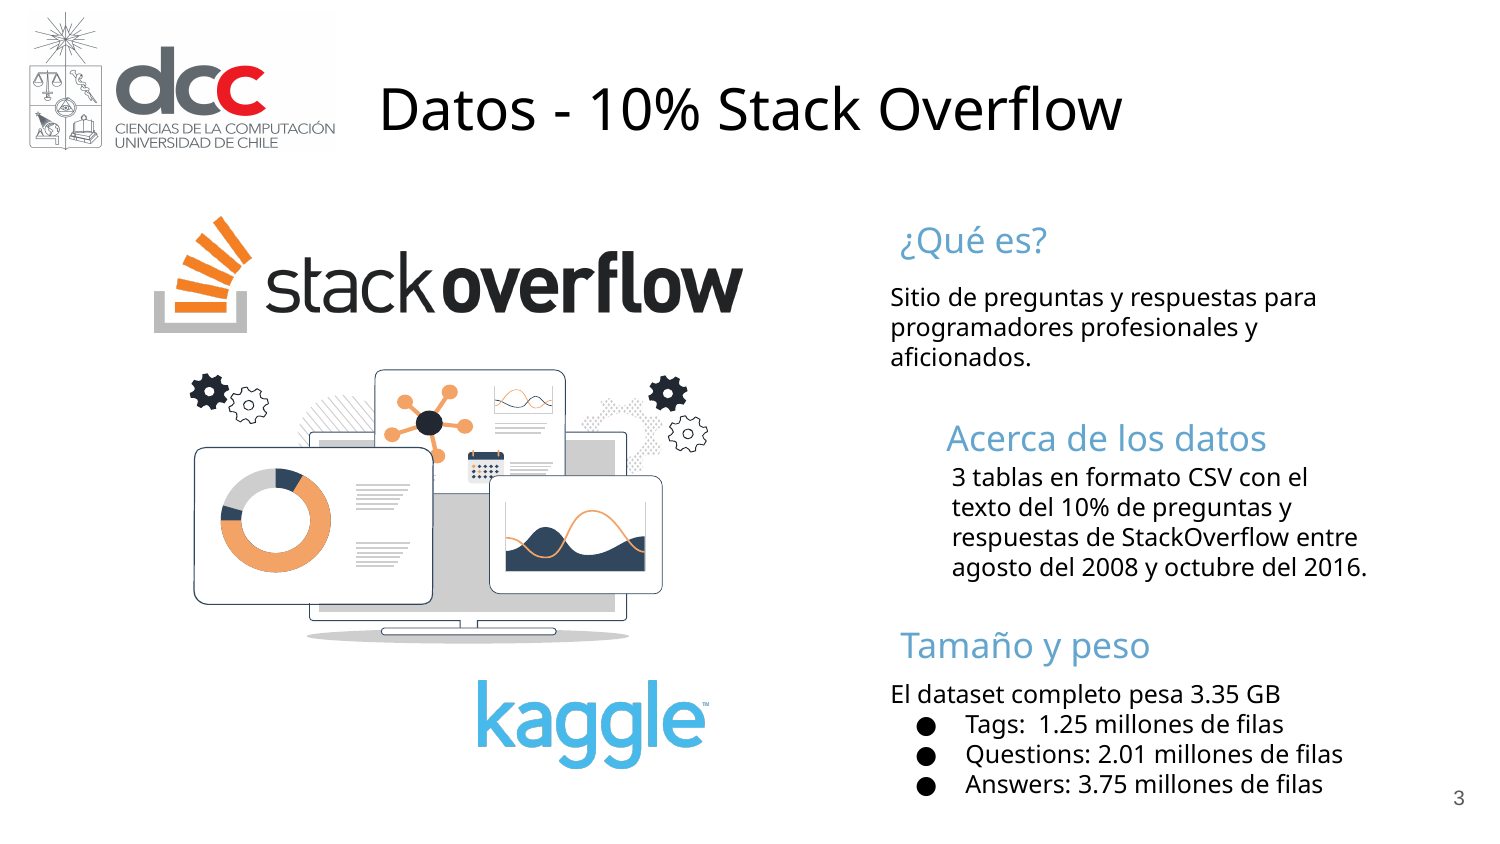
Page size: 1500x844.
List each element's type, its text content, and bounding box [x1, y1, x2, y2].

text_box 3 tablas en formato CSV con el texto del 10% de preguntas y respuestas de StackOverflow entre agosto del 2008 y octubre del 2016. [936, 472, 1390, 593]
text_box Acerca de los datos [931, 401, 1396, 472]
picture [154, 216, 744, 333]
text_box Datos - 10% Stack Overflow [340, 67, 1385, 147]
slide_number ‹#› [1389, 764, 1480, 830]
text_box ¿Qué es? [885, 204, 1350, 275]
picture [28, 10, 337, 152]
text_box El dataset completo pesa 3.35 GB Tags: 1.25 millones de filas Questions: 2.01 millones de filas Answers: 3.75 millones de filas [875, 663, 1385, 804]
picture [477, 680, 709, 769]
text_box [875, 548, 1360, 663]
text_box Tamaño y peso [885, 609, 1350, 663]
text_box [189, 369, 709, 644]
text_box Sitio de preguntas y respuestas para programadores profesionales y aficionados. [875, 266, 1360, 382]
